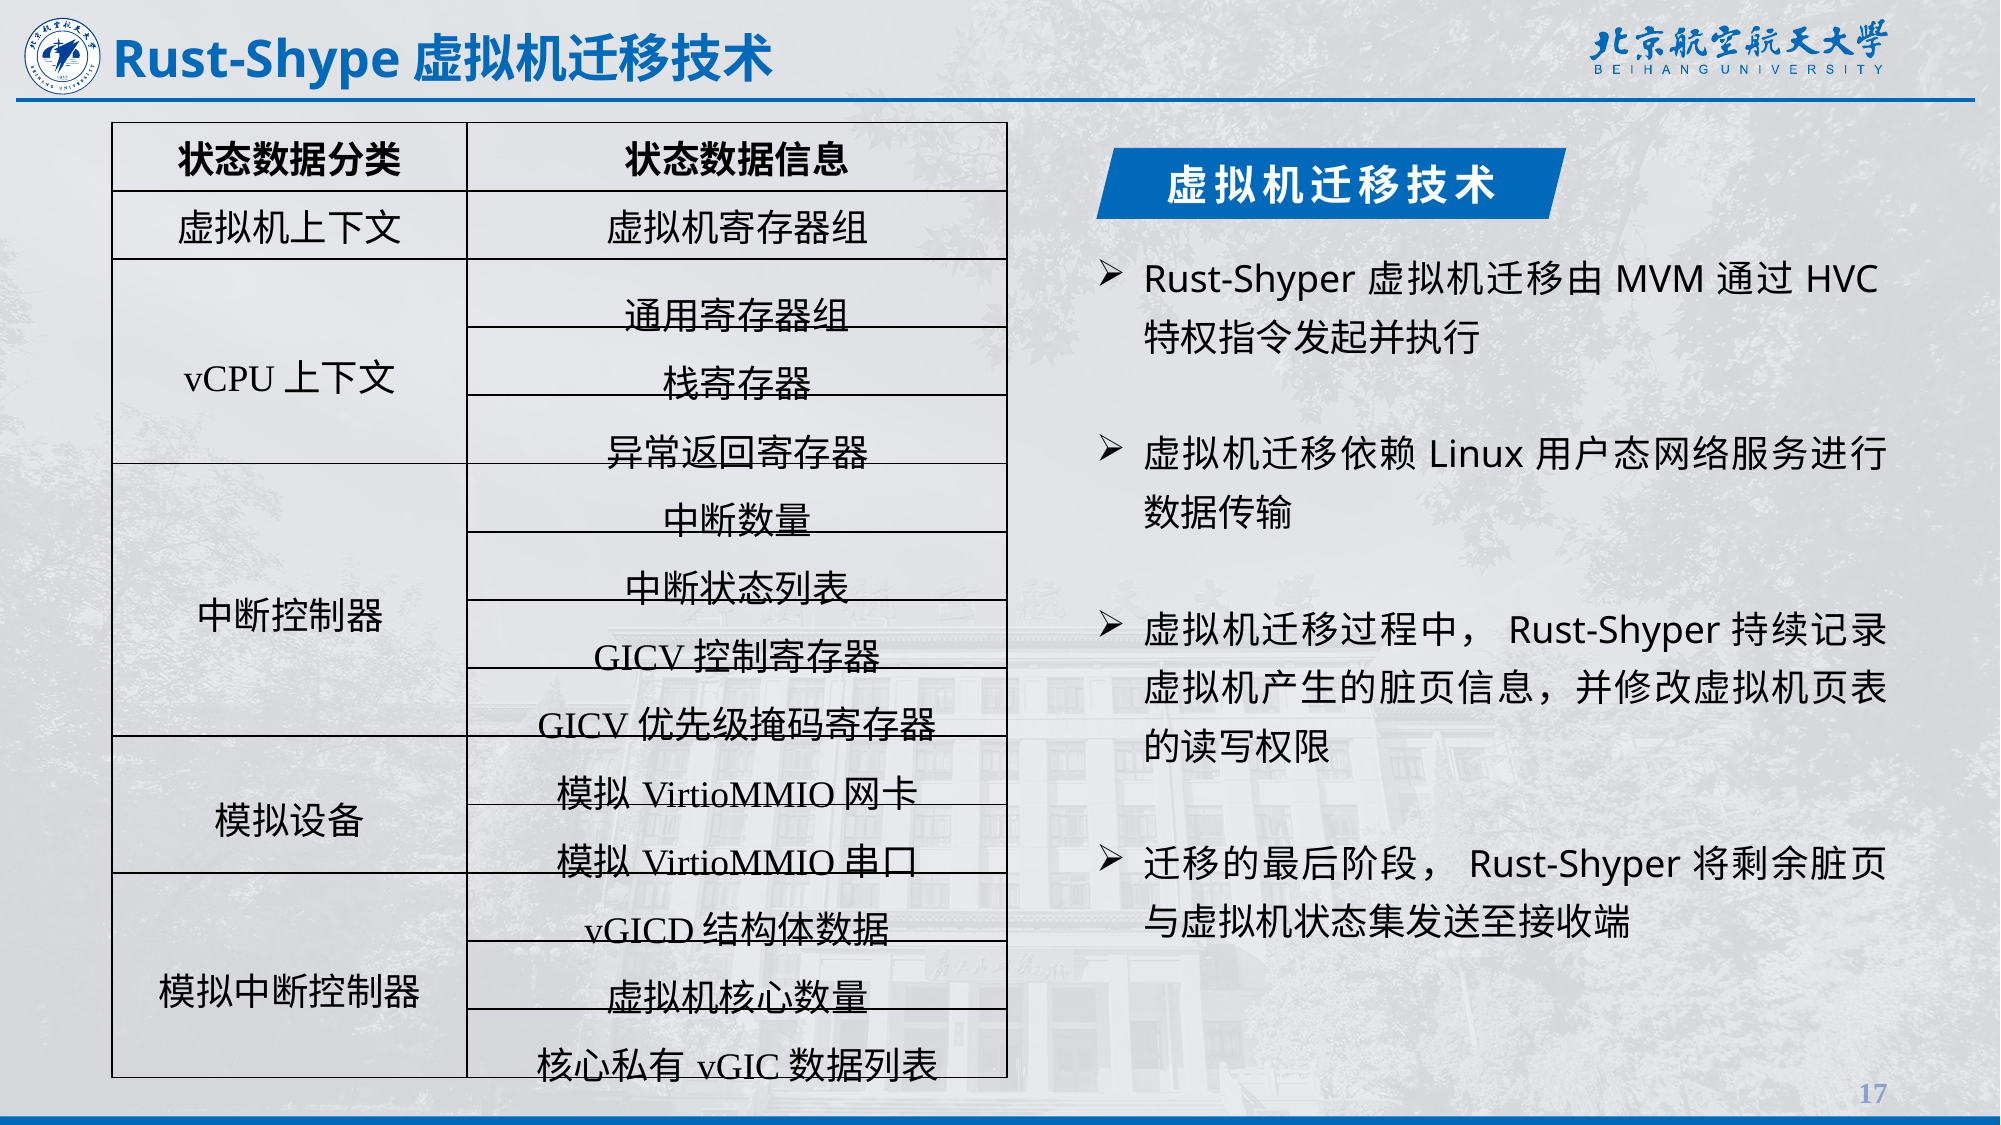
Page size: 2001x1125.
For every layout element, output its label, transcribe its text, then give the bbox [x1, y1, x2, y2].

table_cell 栈寄存器 [468, 328, 1006, 394]
text_box 虚拟机迁移技术 [1095, 146, 1568, 220]
table_cell 模拟中断控制器 [113, 874, 466, 1077]
table_cell 模拟VirtioMMIO串口 [468, 805, 1006, 872]
text_box Rust-Shyper虚拟机迁移由MVM通过HVC特权指令发起并执行 虚拟机迁移依赖Linux用户态网络服务进行数据传输 虚拟机迁移过程中，Rust-Shyper持续记录虚拟机产生的脏页信息，并修改虚拟机页表的读写权限 迁移的最后阶段，Rust-Shyper将剩余脏页与虚拟机状态集发送至接收端 [1096, 241, 1888, 1002]
table_cell 模拟设备 [113, 737, 466, 872]
table_cell 中断控制器 [113, 464, 466, 735]
table_cell GICV优先级掩码寄存器 [468, 669, 1006, 735]
table_cell vCPU上下文 [113, 260, 466, 463]
table_cell GICV控制寄存器 [468, 601, 1006, 667]
table_cell vGICD结构体数据 [468, 874, 1006, 940]
table_cell 模拟VirtioMMIO网卡 [468, 737, 1006, 804]
table_cell 中断状态列表 [468, 533, 1006, 599]
list Rust-Shype虚拟机迁移技术 [112, 25, 869, 97]
table_cell 异常返回寄存器 [468, 396, 1006, 463]
table_header 状态数据信息 [468, 123, 1006, 190]
slide_number 17 [1437, 1080, 1888, 1105]
table_cell 虚拟机核心数量 [468, 942, 1006, 1008]
table_cell 中断数量 [468, 464, 1006, 531]
table_cell 通用寄存器组 [468, 260, 1006, 326]
table_header 状态数据分类 [113, 123, 466, 190]
table_cell 虚拟机寄存器组 [468, 192, 1006, 258]
table_cell 核心私有vGIC数据列表 [468, 1010, 1006, 1077]
table_cell 虚拟机上下文 [113, 192, 466, 258]
